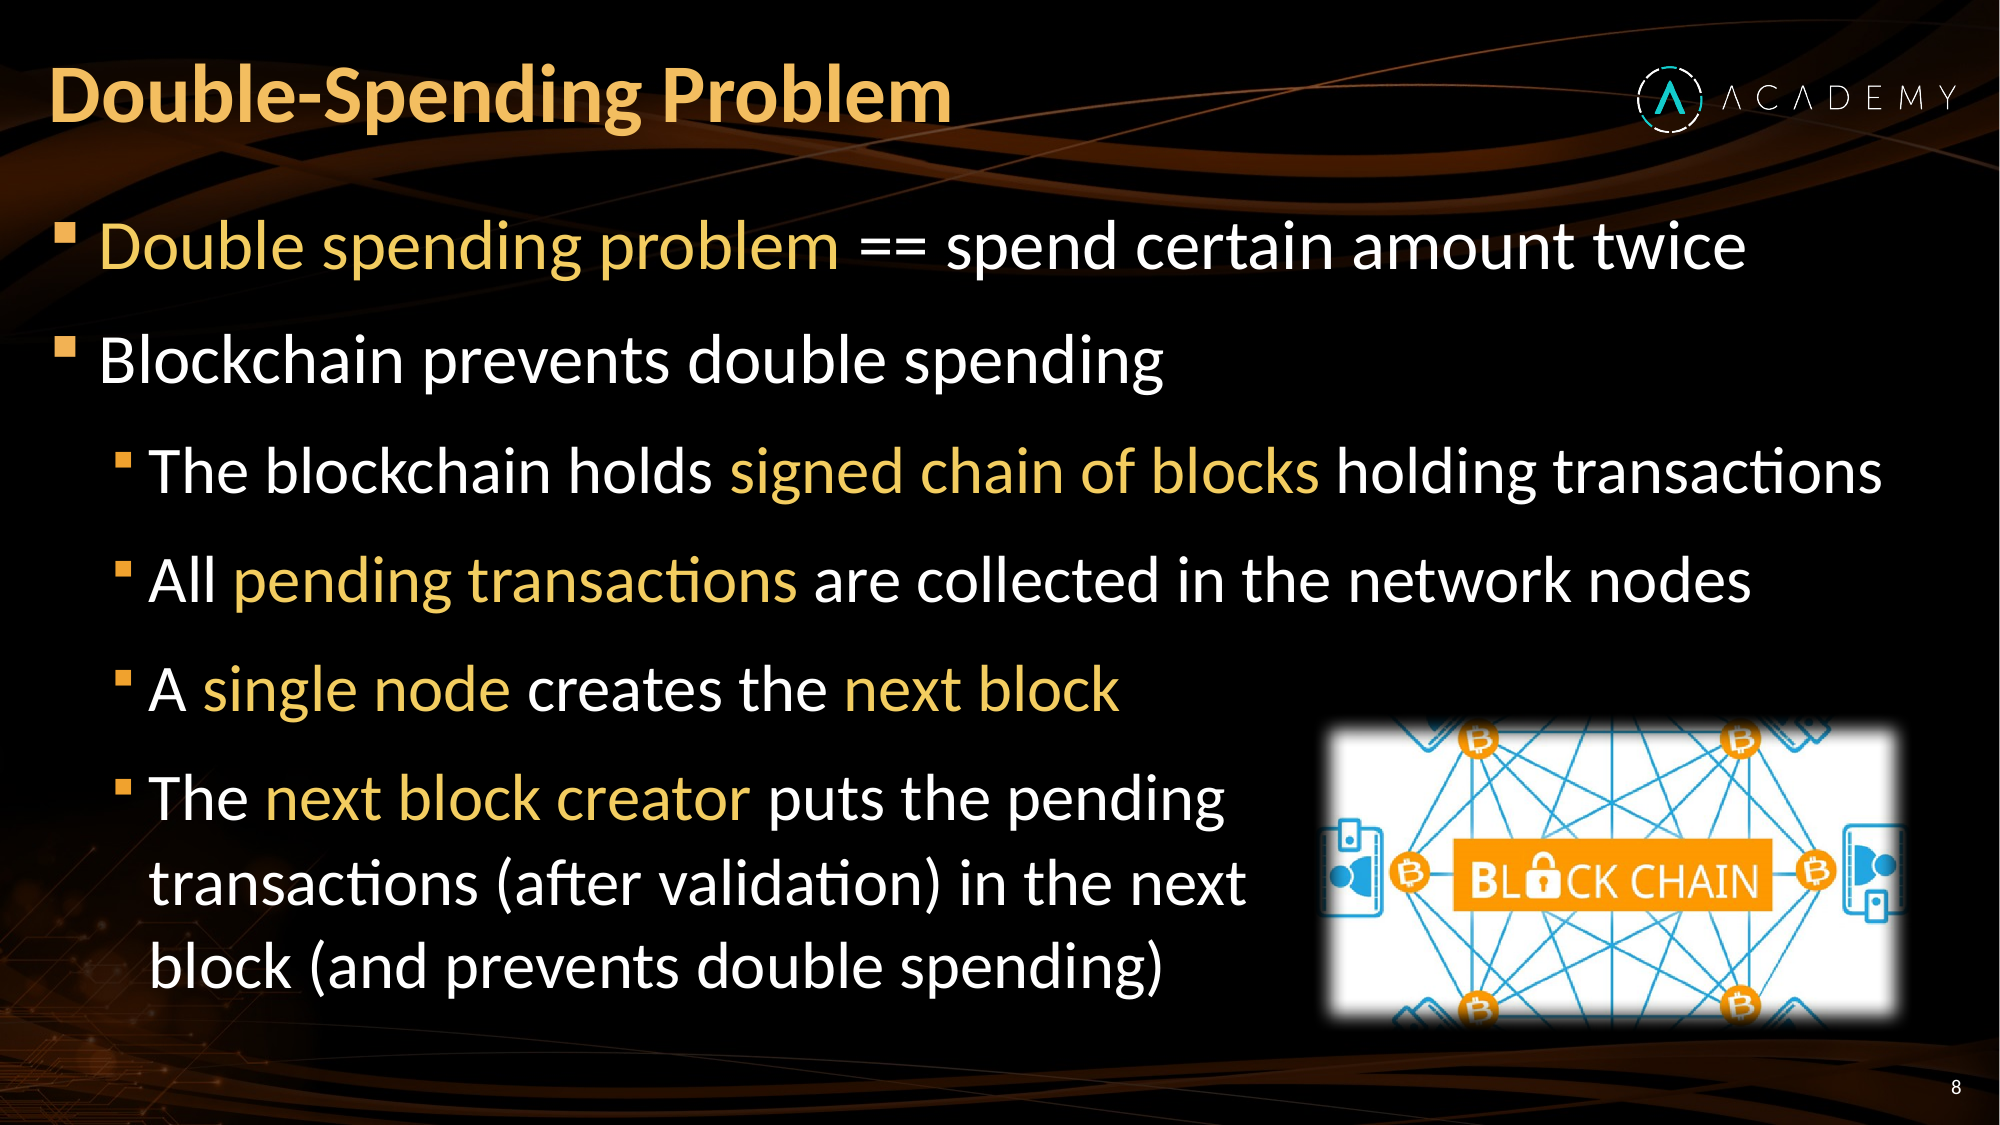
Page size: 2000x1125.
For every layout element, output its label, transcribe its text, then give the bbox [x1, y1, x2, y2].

picture [0, 0, 2000, 1125]
list Double spending problem == spend certain amount twice Blockchain prevents double spending The blockchain holds signed chain of blocks holding transactions All pending transactions are collected in the network nodes A single node creates the next block The next block creator puts the pending transactions (after validation) in the next block (and prevents double spending) [31, 188, 1968, 1103]
title Double-Spending Problem [30, 6, 1602, 189]
